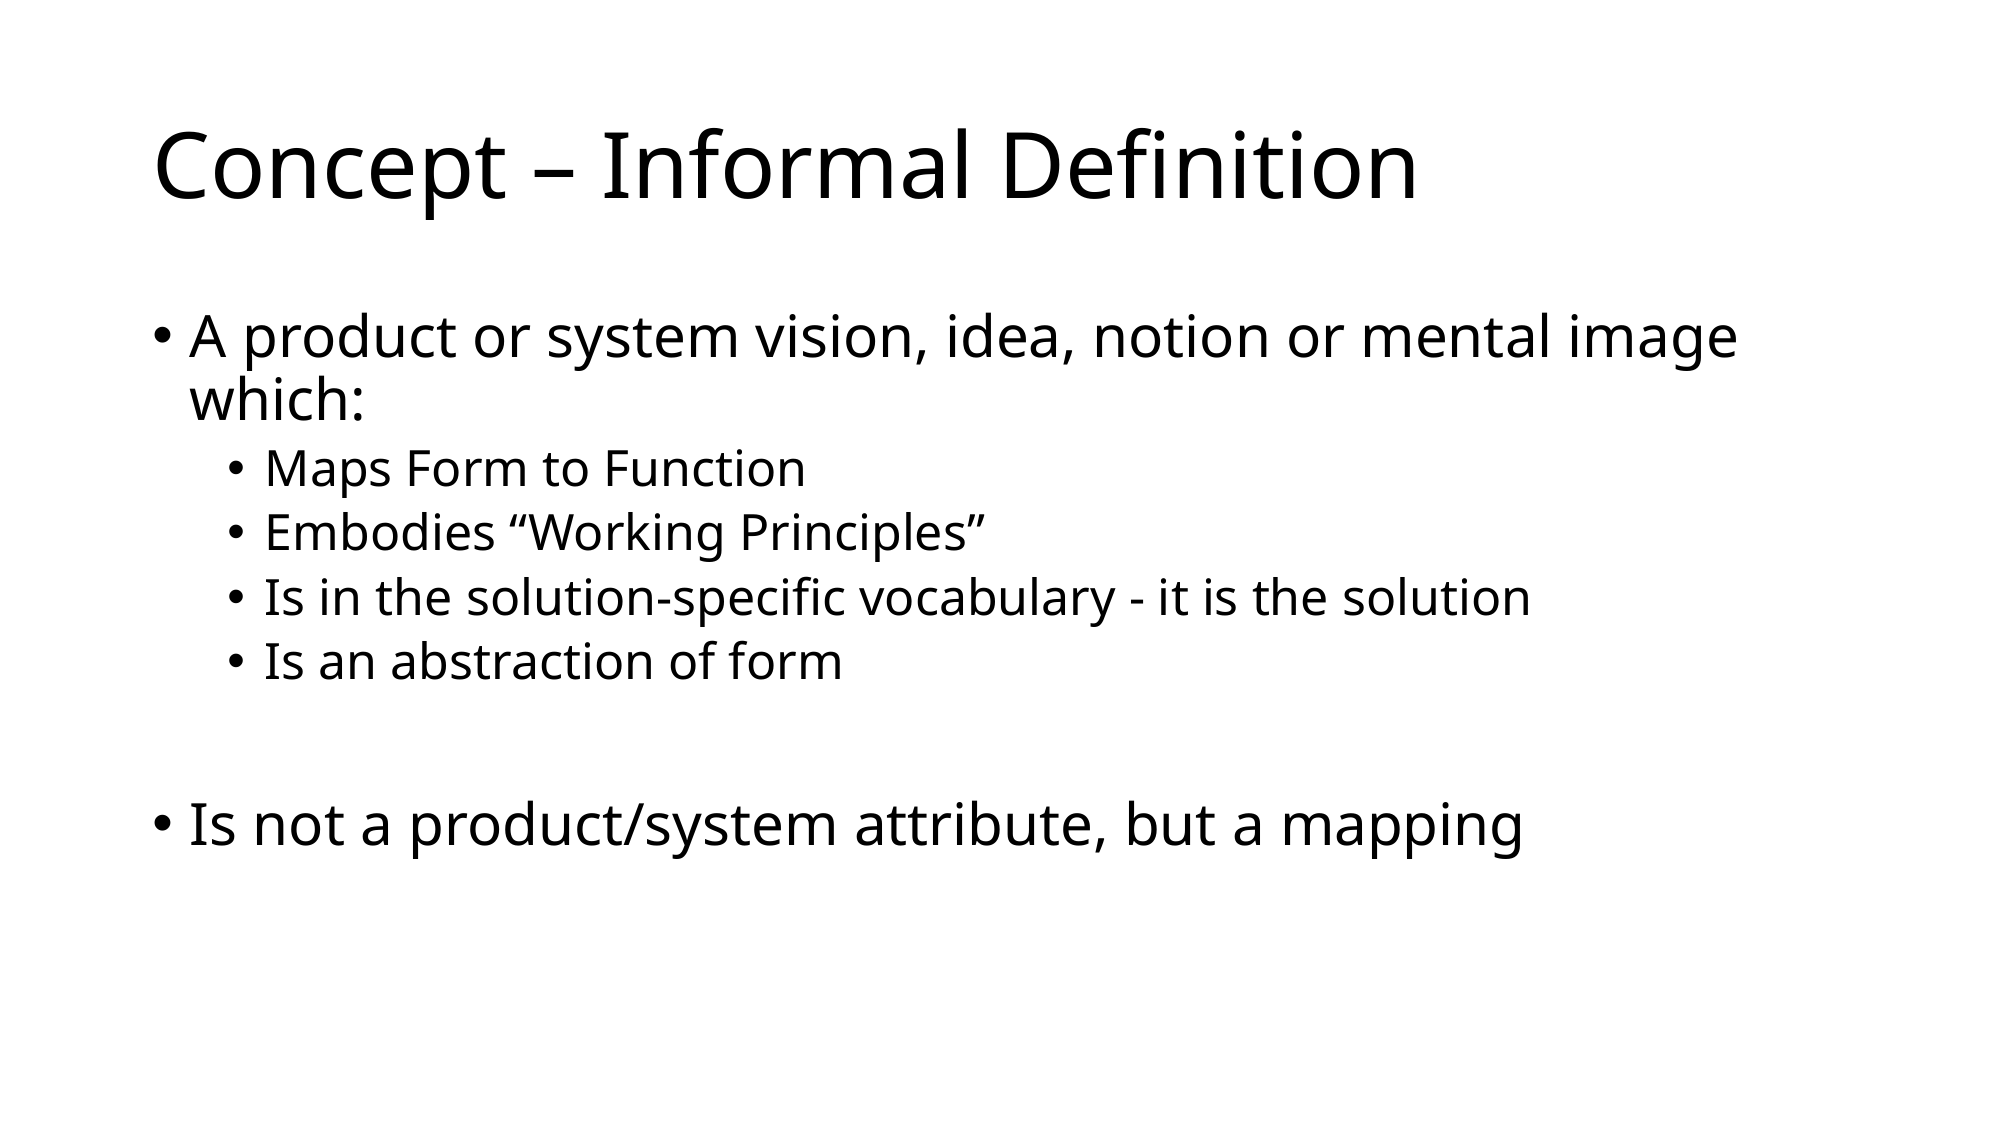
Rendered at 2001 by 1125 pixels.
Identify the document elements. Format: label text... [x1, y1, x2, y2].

list A product or system vision, idea, notion or mental image which: Maps Form to Function Embodies “Working Principles” Is in the solution-specific vocabulary - it is the solution Is an abstraction of form Is not a product/system attribute, but a mapping [137, 299, 1863, 1014]
title Concept – Informal Definition [137, 59, 1863, 278]
